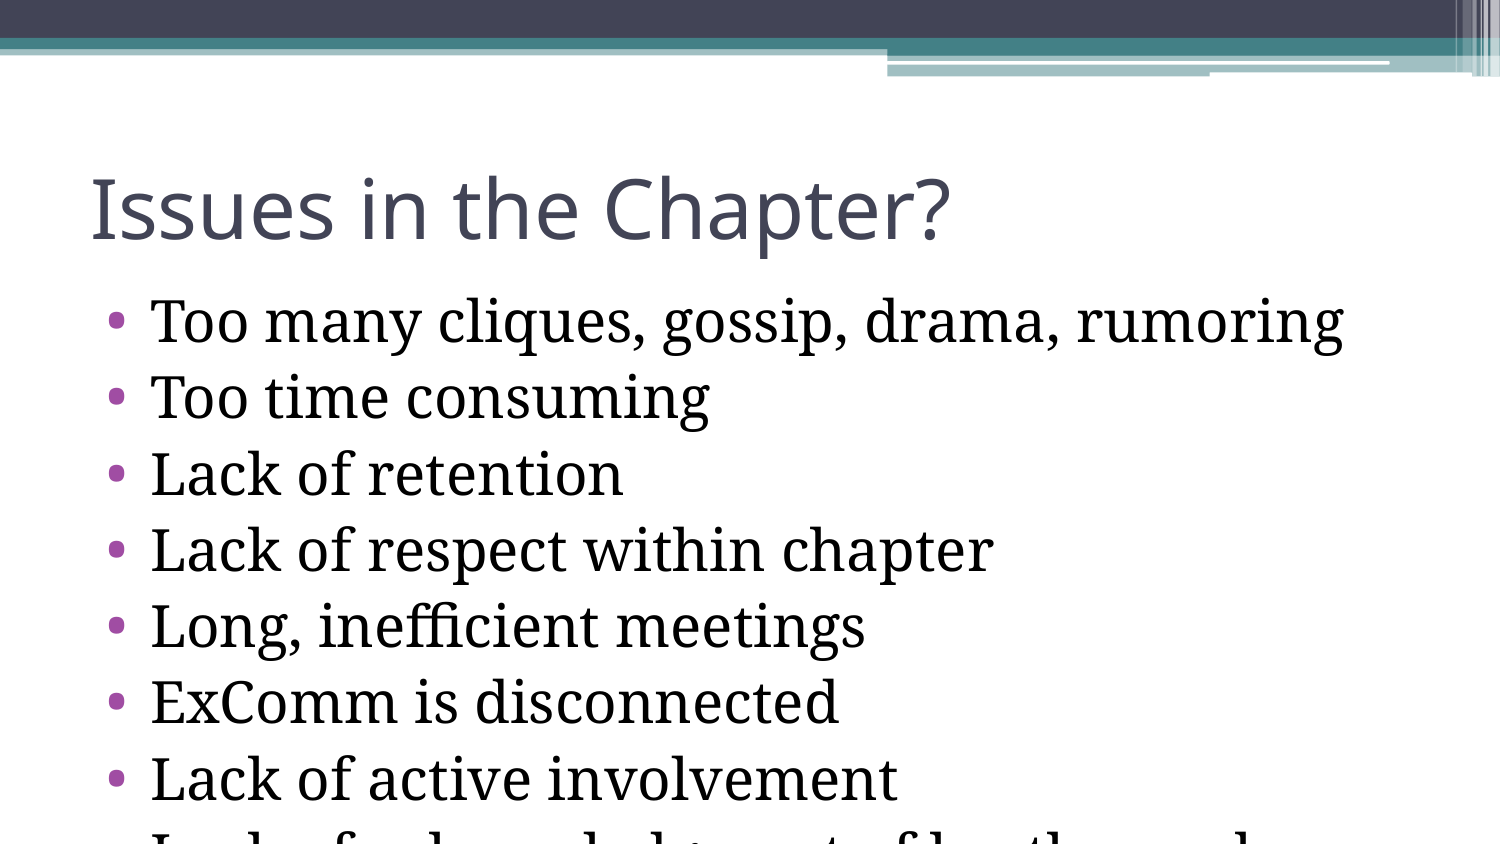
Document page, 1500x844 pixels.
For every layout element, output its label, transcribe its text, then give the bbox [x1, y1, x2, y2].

list Too many cliques, gossip, drama, rumoring Too time consuming Lack of retention Lack of respect within chapter Long, inefficient meetings ExComm is disconnected Lack of active involvement Lack of acknowledgment of brothers who are outside of your clique [75, 276, 1425, 809]
title Issues in the Chapter? [75, 140, 1425, 272]
